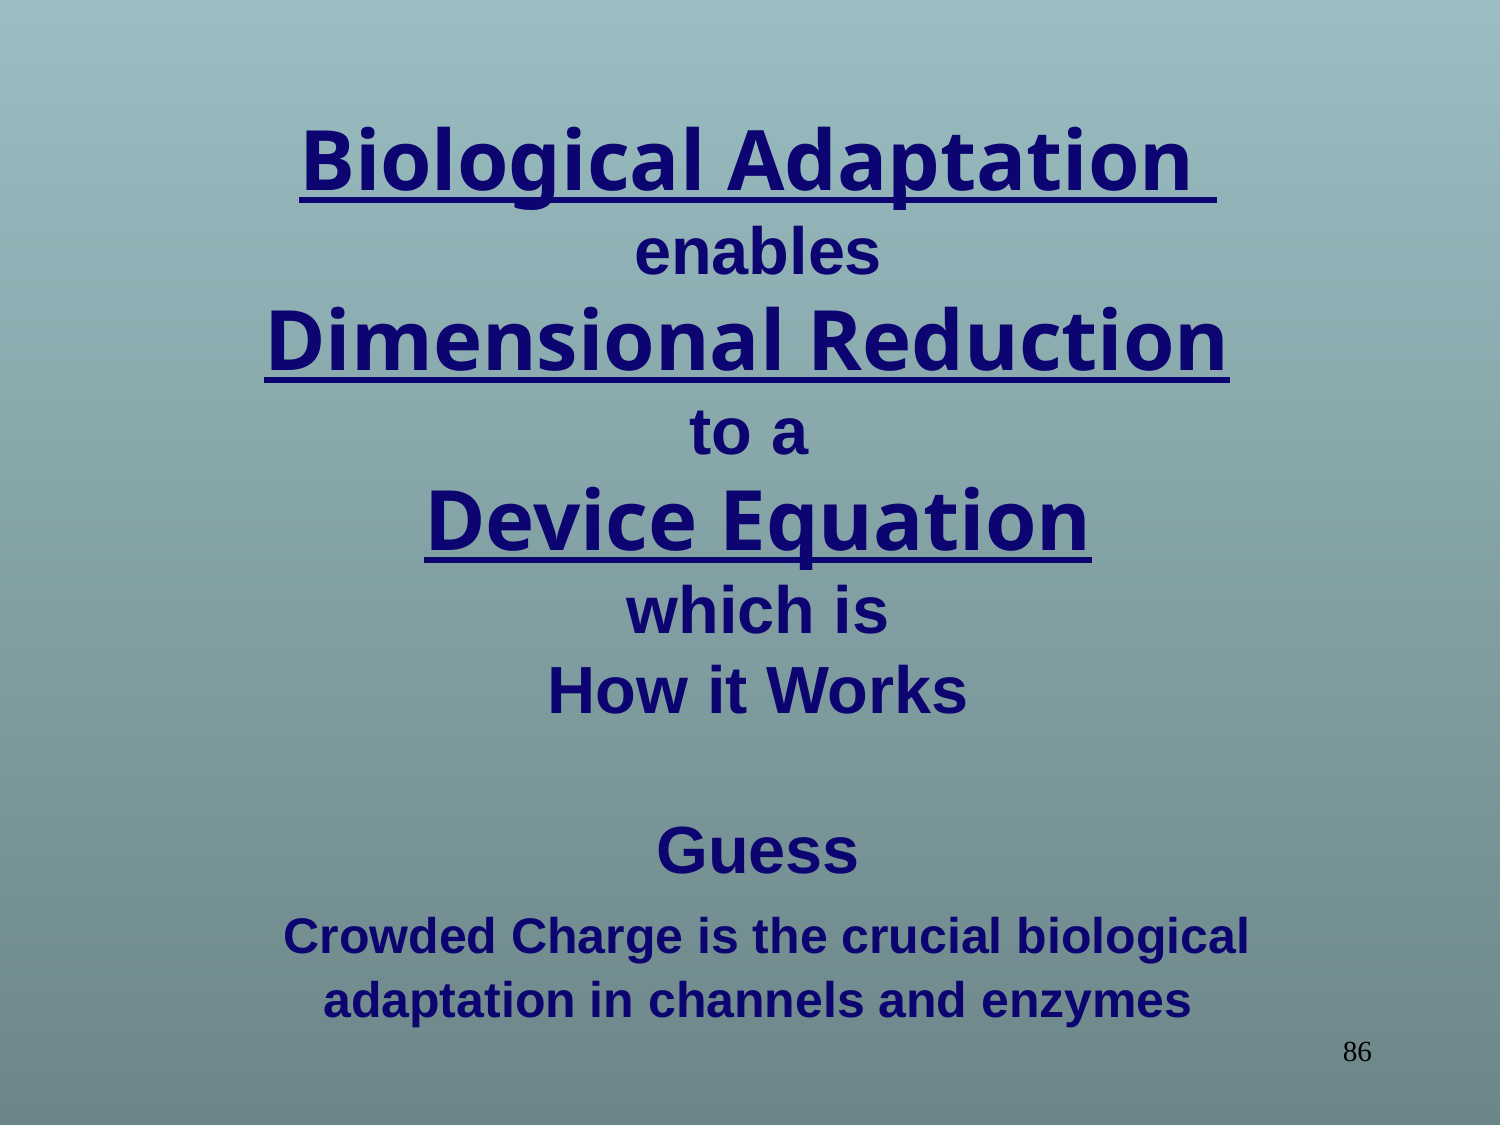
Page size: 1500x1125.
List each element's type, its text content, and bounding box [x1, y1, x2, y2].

text_box Biological Adaptation enables Dimensional Reduction to a Device Equation which is How it Works Guess Crowded Charge is the crucial biological adaptation in channels and enzymes [135, 100, 1382, 1095]
slide_number 86 [1074, 1024, 1388, 1101]
